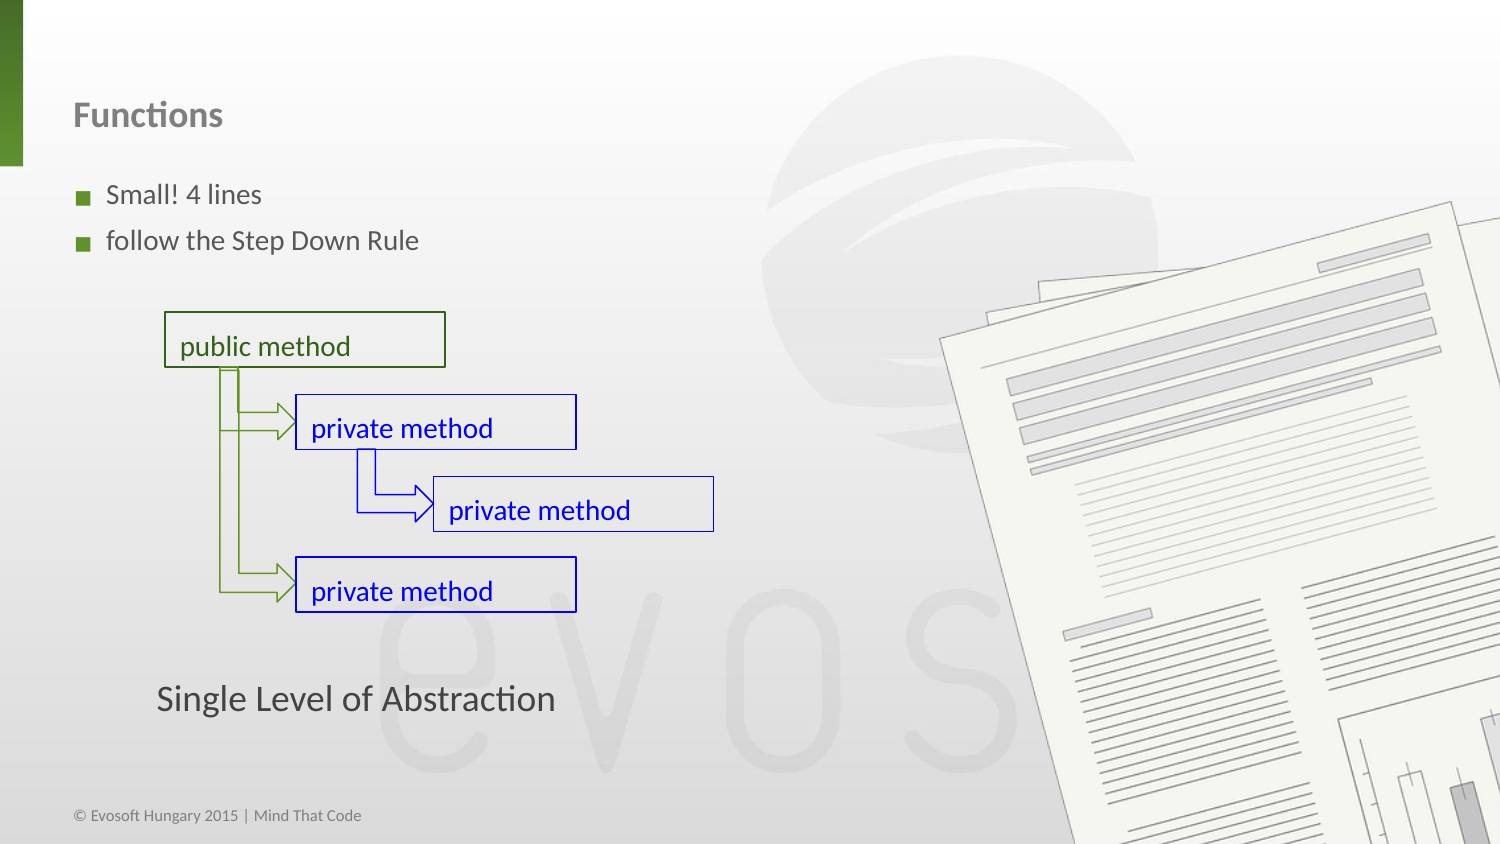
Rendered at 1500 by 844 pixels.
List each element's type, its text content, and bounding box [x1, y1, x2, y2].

list Small! 4 lines follow the Step Down Rule [73, 168, 1427, 786]
text_box private method [433, 476, 714, 532]
text_box [357, 449, 433, 522]
text_box public method [164, 311, 445, 367]
list Functions [73, 83, 1427, 129]
text_box private method [296, 556, 577, 612]
text_box Single Level of Abstraction [141, 659, 596, 768]
text_box [219, 366, 296, 440]
picture [0, 0, 1500, 844]
text_box private method [296, 394, 577, 450]
